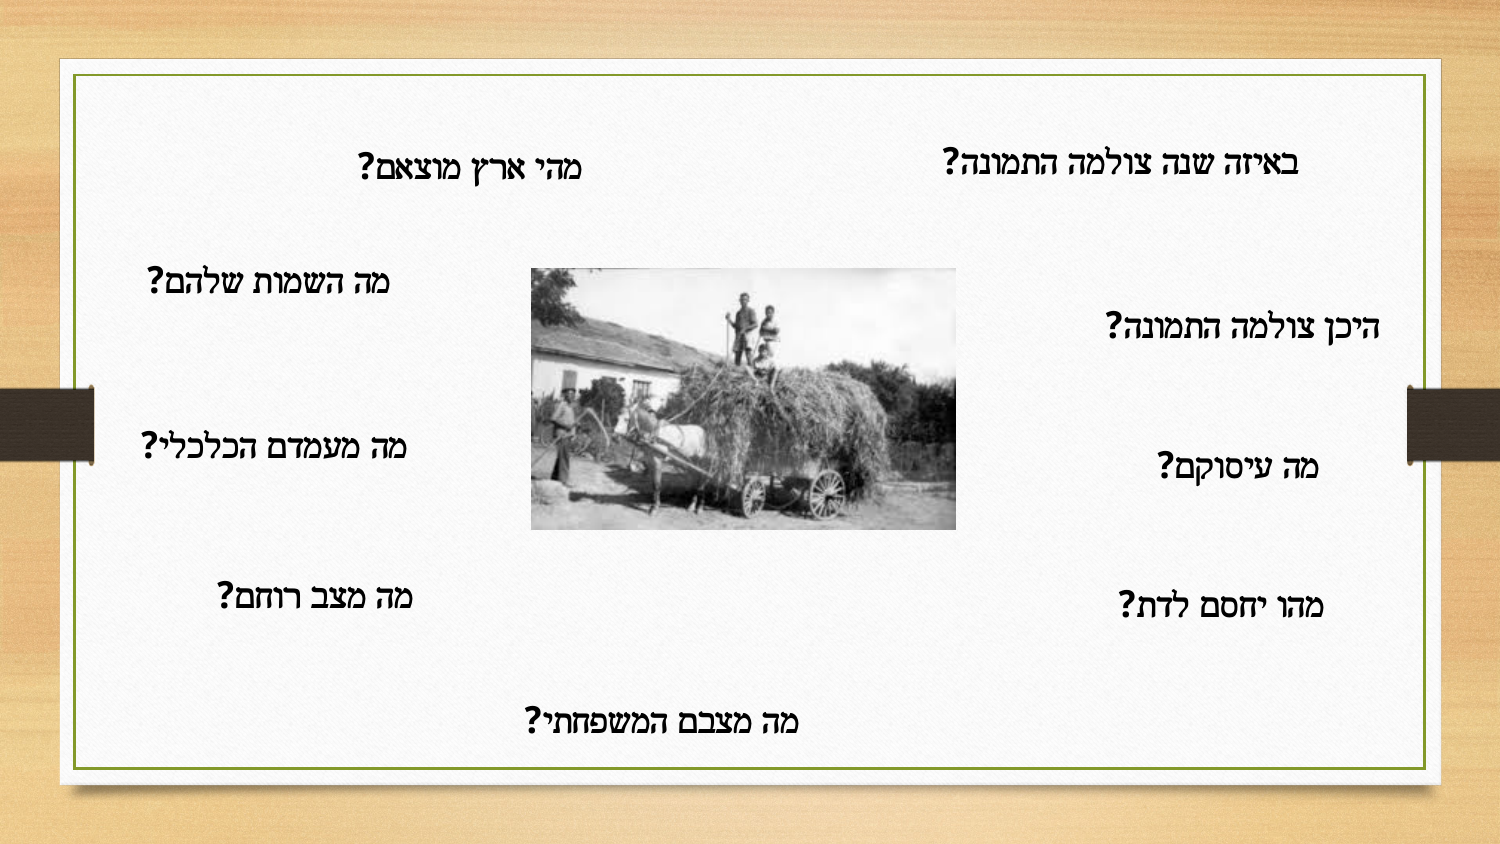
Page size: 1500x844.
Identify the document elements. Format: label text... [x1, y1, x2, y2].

text_box מה השמות שלהם? [115, 249, 403, 307]
picture [0, 0, 1500, 844]
text_box מה מצבם המשפחתי? [502, 690, 812, 748]
text_box מה עיסוקם? [1143, 434, 1332, 492]
text_box מהו יחסם לדת? [1103, 574, 1337, 632]
text_box היכן צולמה התמונה? [1082, 295, 1393, 352]
text_box מהי ארץ מוצאם? [324, 136, 596, 194]
text_box באיזה שנה צולמה התמונה? [904, 131, 1311, 188]
text_box מה מצב רוחם? [201, 565, 426, 623]
text_box מה מעמדם הכלכלי? [115, 415, 420, 473]
